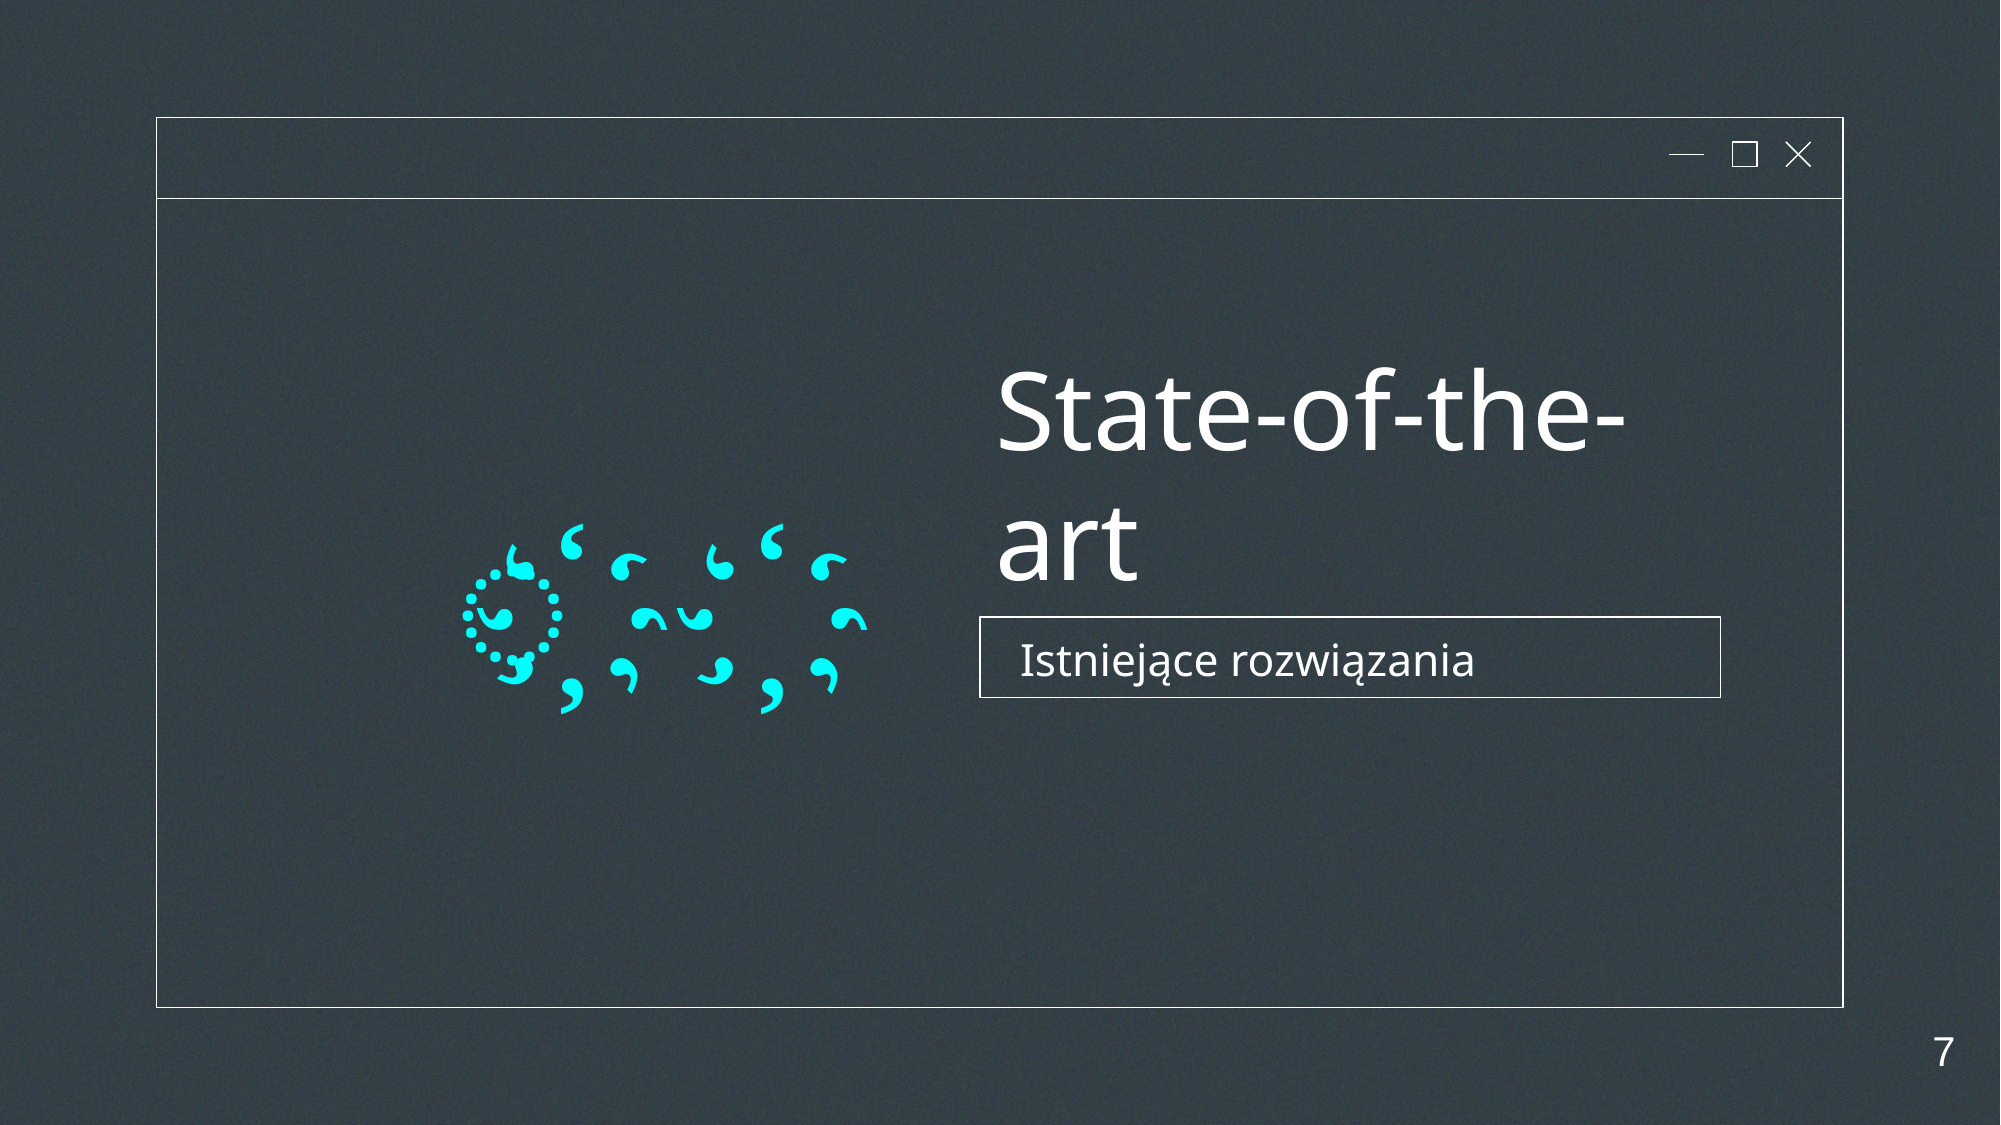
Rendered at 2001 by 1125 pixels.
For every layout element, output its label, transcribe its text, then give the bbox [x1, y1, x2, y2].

subtitle Istniejące rozwiązania [979, 616, 1721, 698]
text_box 7 [1917, 1017, 2000, 1123]
picture [0, 0, 2000, 1125]
title ҉ ҉ [394, 460, 831, 729]
title State-of-the-art [980, 349, 1721, 616]
